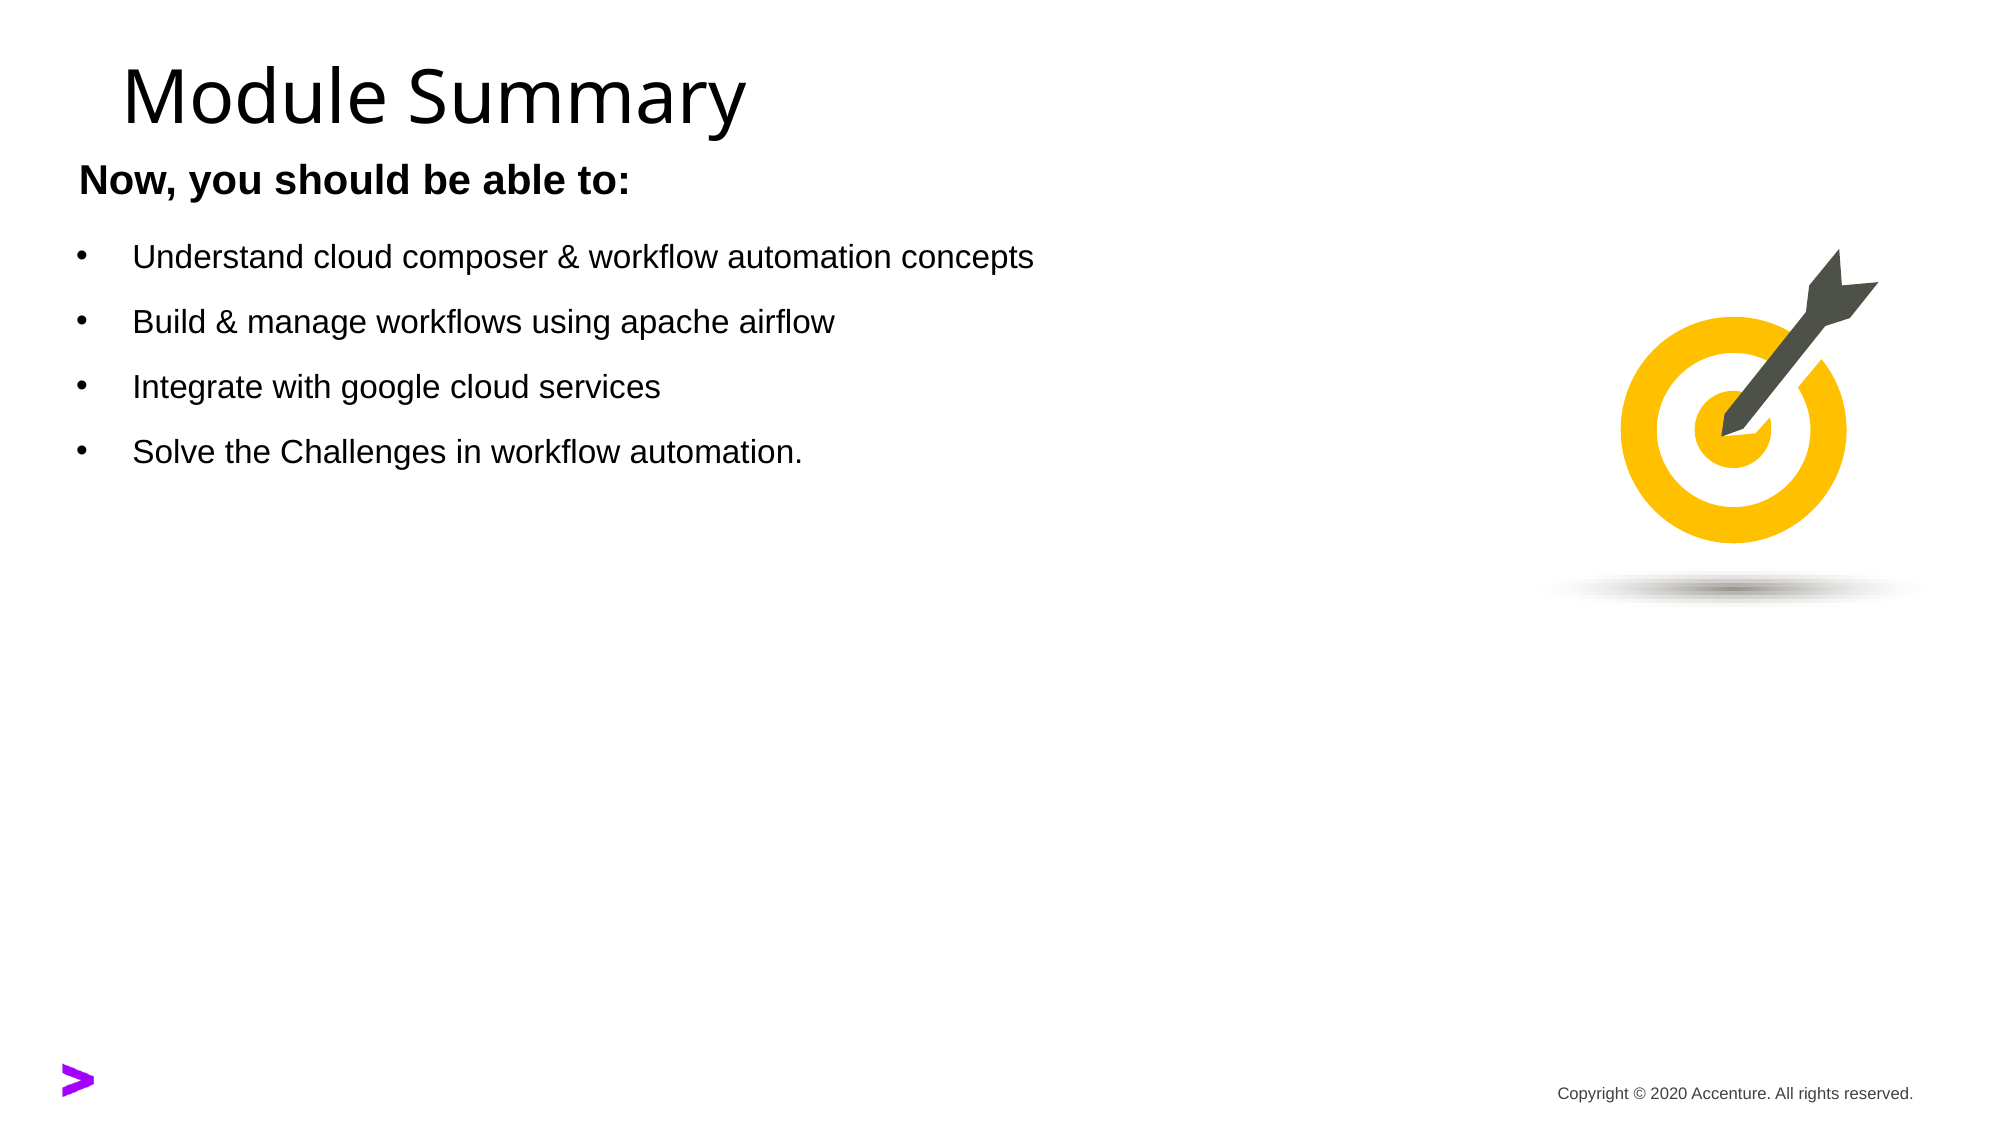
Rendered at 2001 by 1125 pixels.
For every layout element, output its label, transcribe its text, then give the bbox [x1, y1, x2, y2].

picture [62, 1063, 94, 1097]
picture [1620, 563, 1945, 616]
list Understand cloud composer & workflow automation concepts Build & manage workflows using apache airflow Integrate with google cloud services Solve the Challenges in workflow automation. [61, 228, 1620, 1060]
